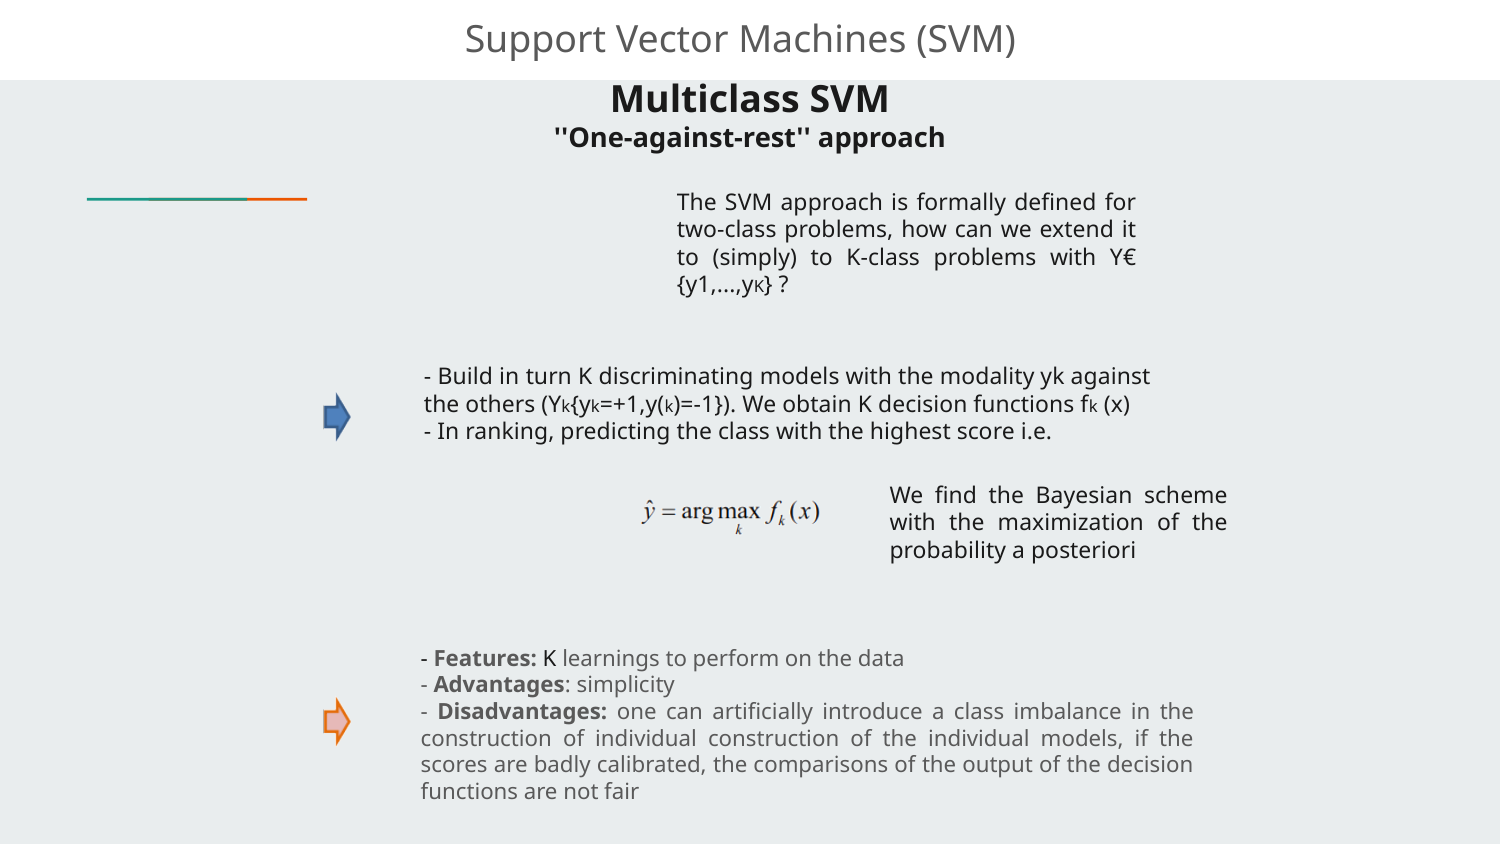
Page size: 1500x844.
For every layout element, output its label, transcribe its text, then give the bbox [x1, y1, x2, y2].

picture [256, 166, 1244, 844]
subtitle Support Vector Machines (SVM) [367, 0, 1114, 80]
title Multiclass SVM ''One-against-rest'' approach [36, 59, 1464, 169]
